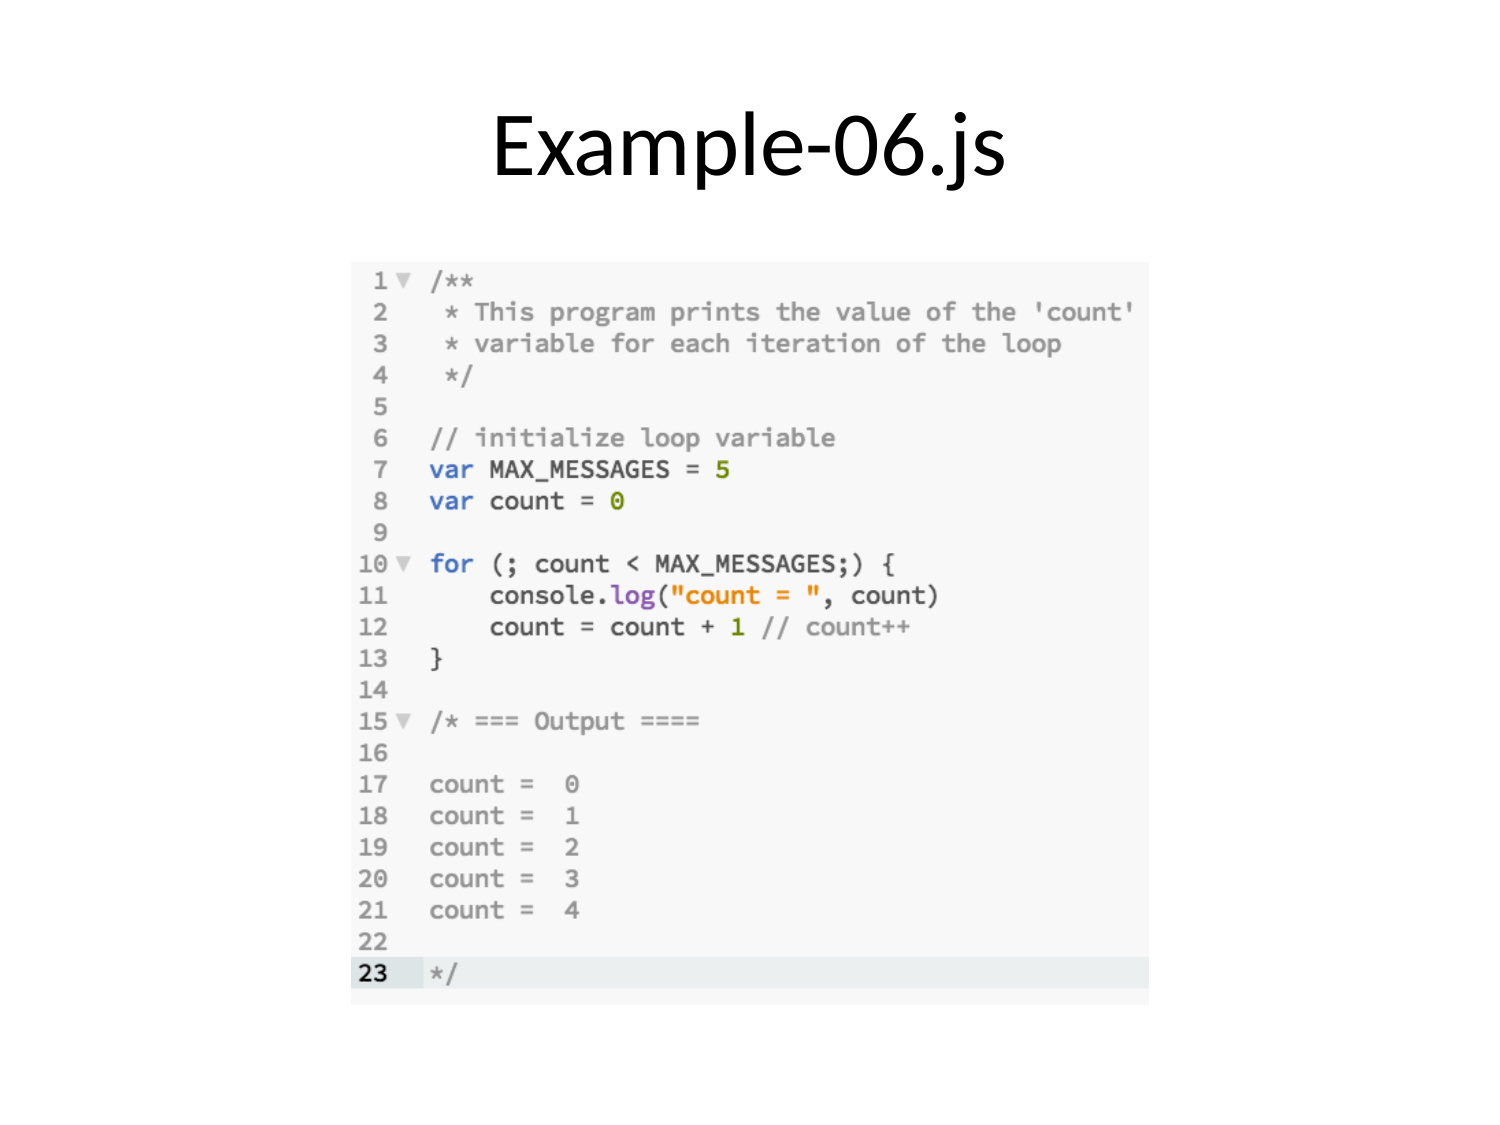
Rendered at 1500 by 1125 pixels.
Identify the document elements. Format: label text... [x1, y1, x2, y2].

title Example-06.js [75, 45, 1425, 233]
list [74, 262, 1426, 1006]
